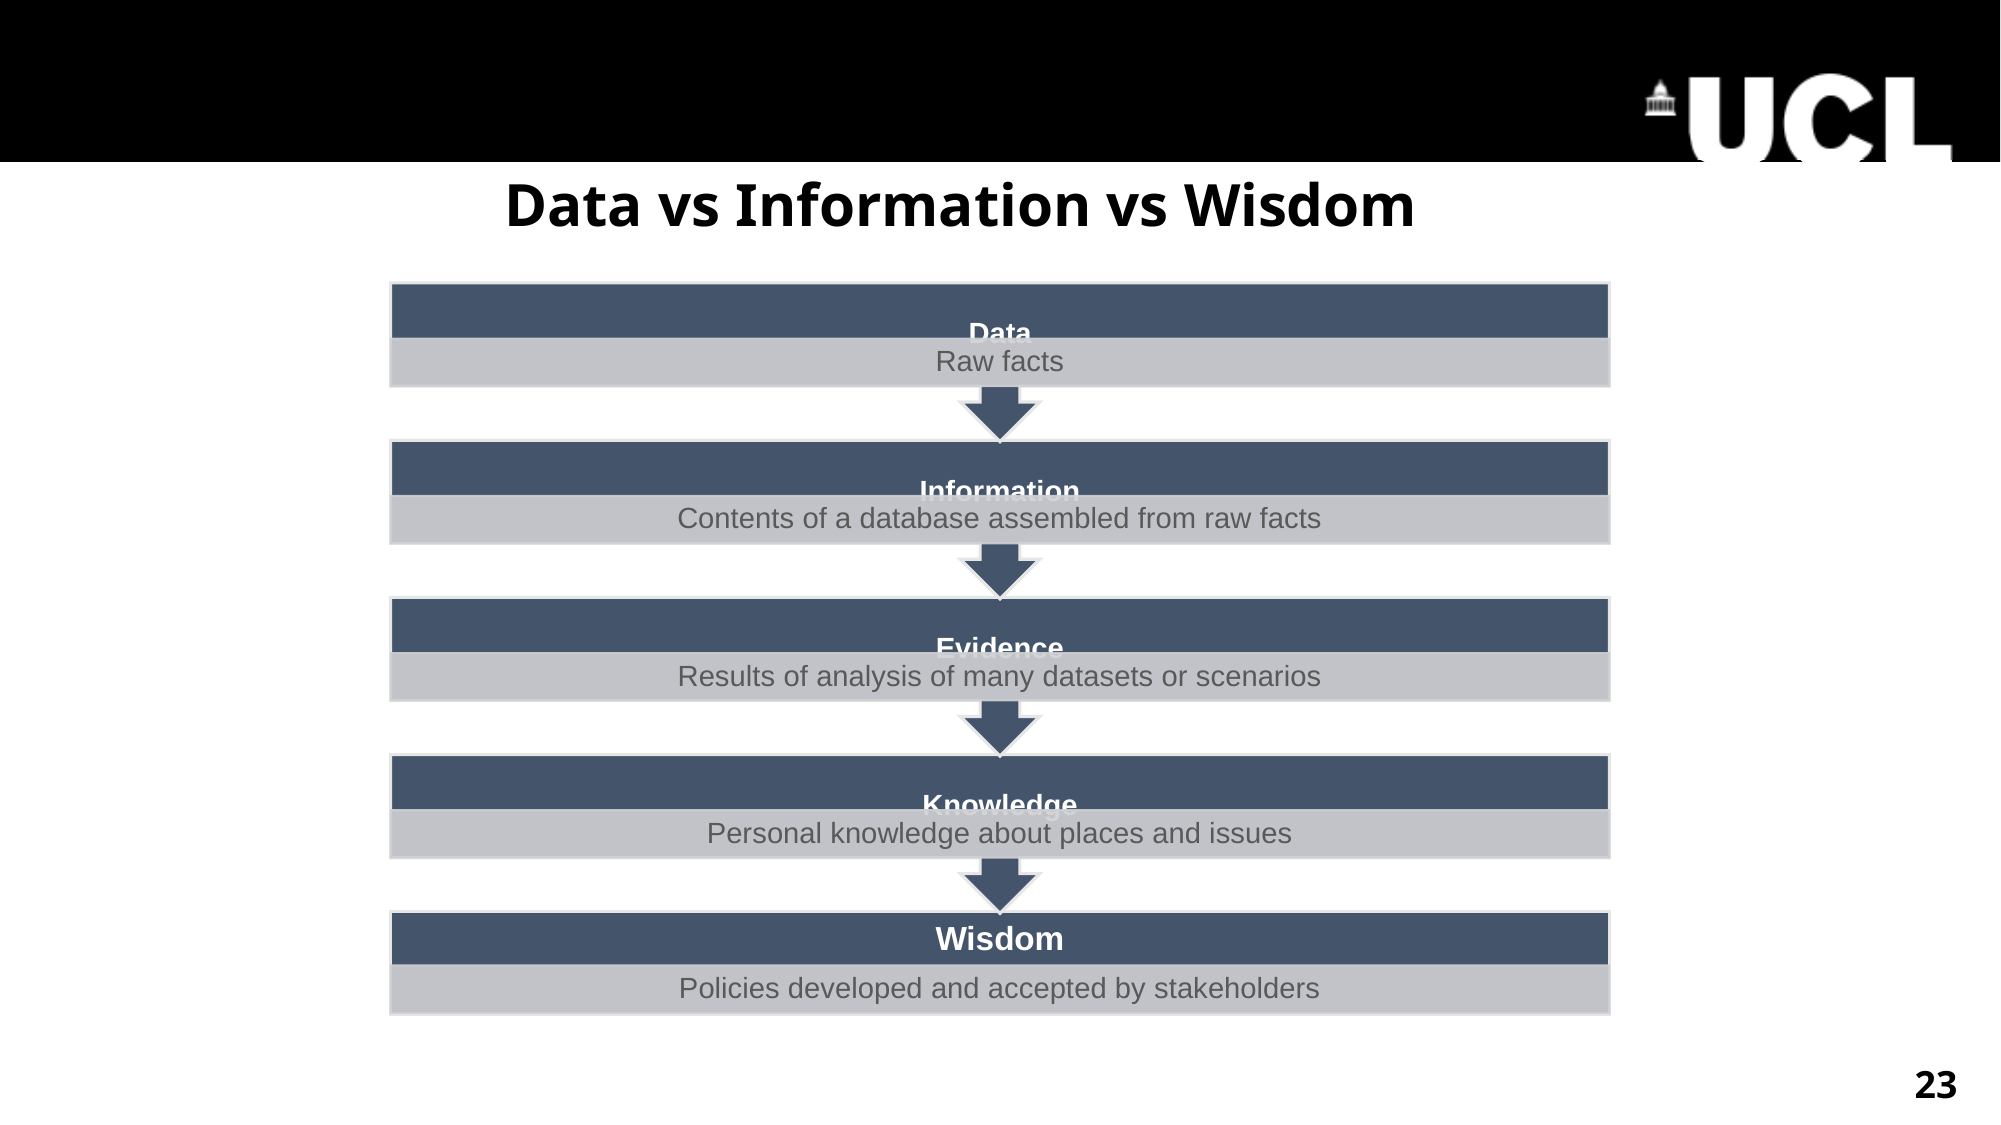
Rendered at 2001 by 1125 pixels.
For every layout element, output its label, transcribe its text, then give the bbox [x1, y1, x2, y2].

text_box Data vs Information vs Wisdom [213, 168, 1723, 283]
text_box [390, 282, 1610, 1016]
picture [0, 0, 2000, 160]
text_box 23 [1889, 1051, 1983, 1122]
